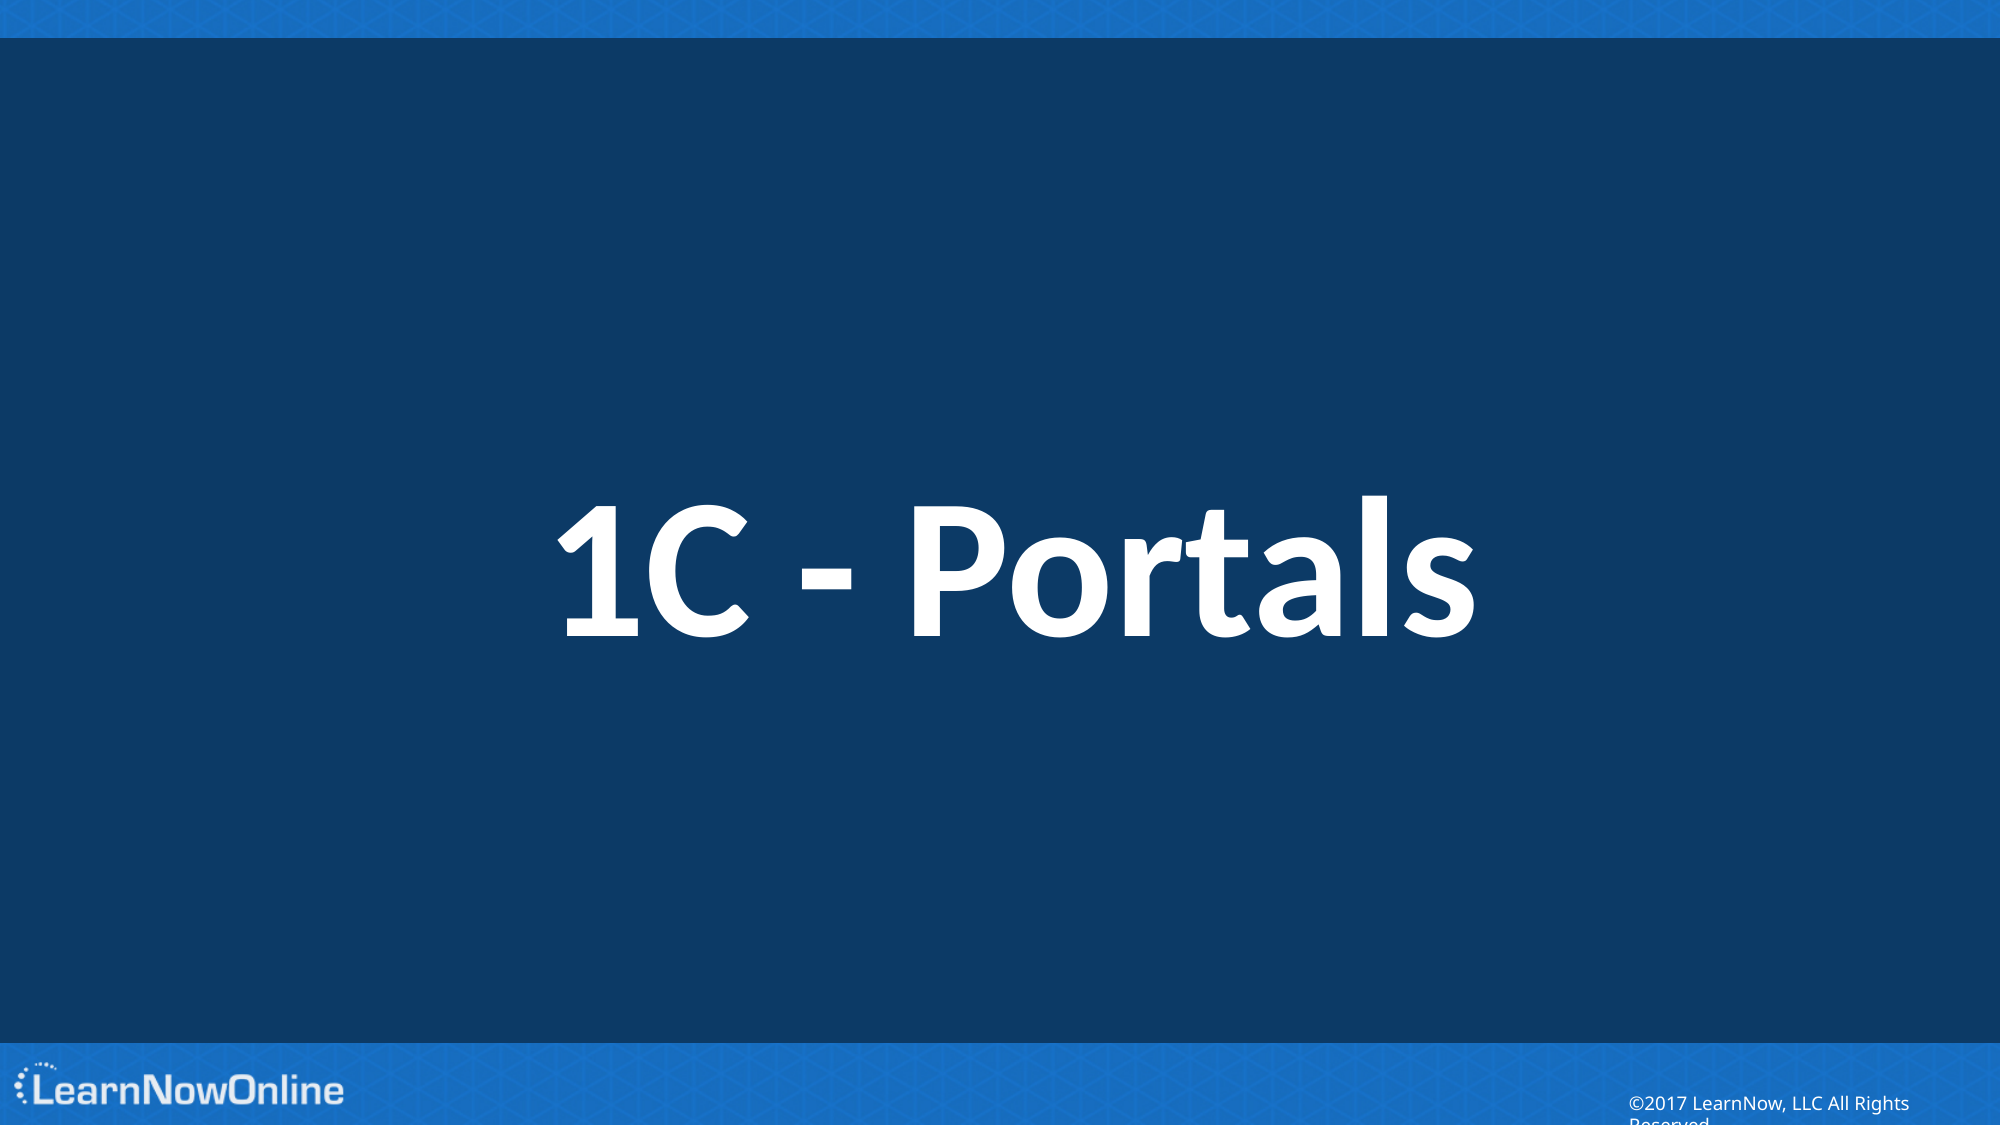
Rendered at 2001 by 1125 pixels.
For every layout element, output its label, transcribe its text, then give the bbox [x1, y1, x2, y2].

title 1C - Portals [112, 462, 1913, 650]
picture [0, 1043, 2000, 1125]
picture [0, 0, 2000, 38]
